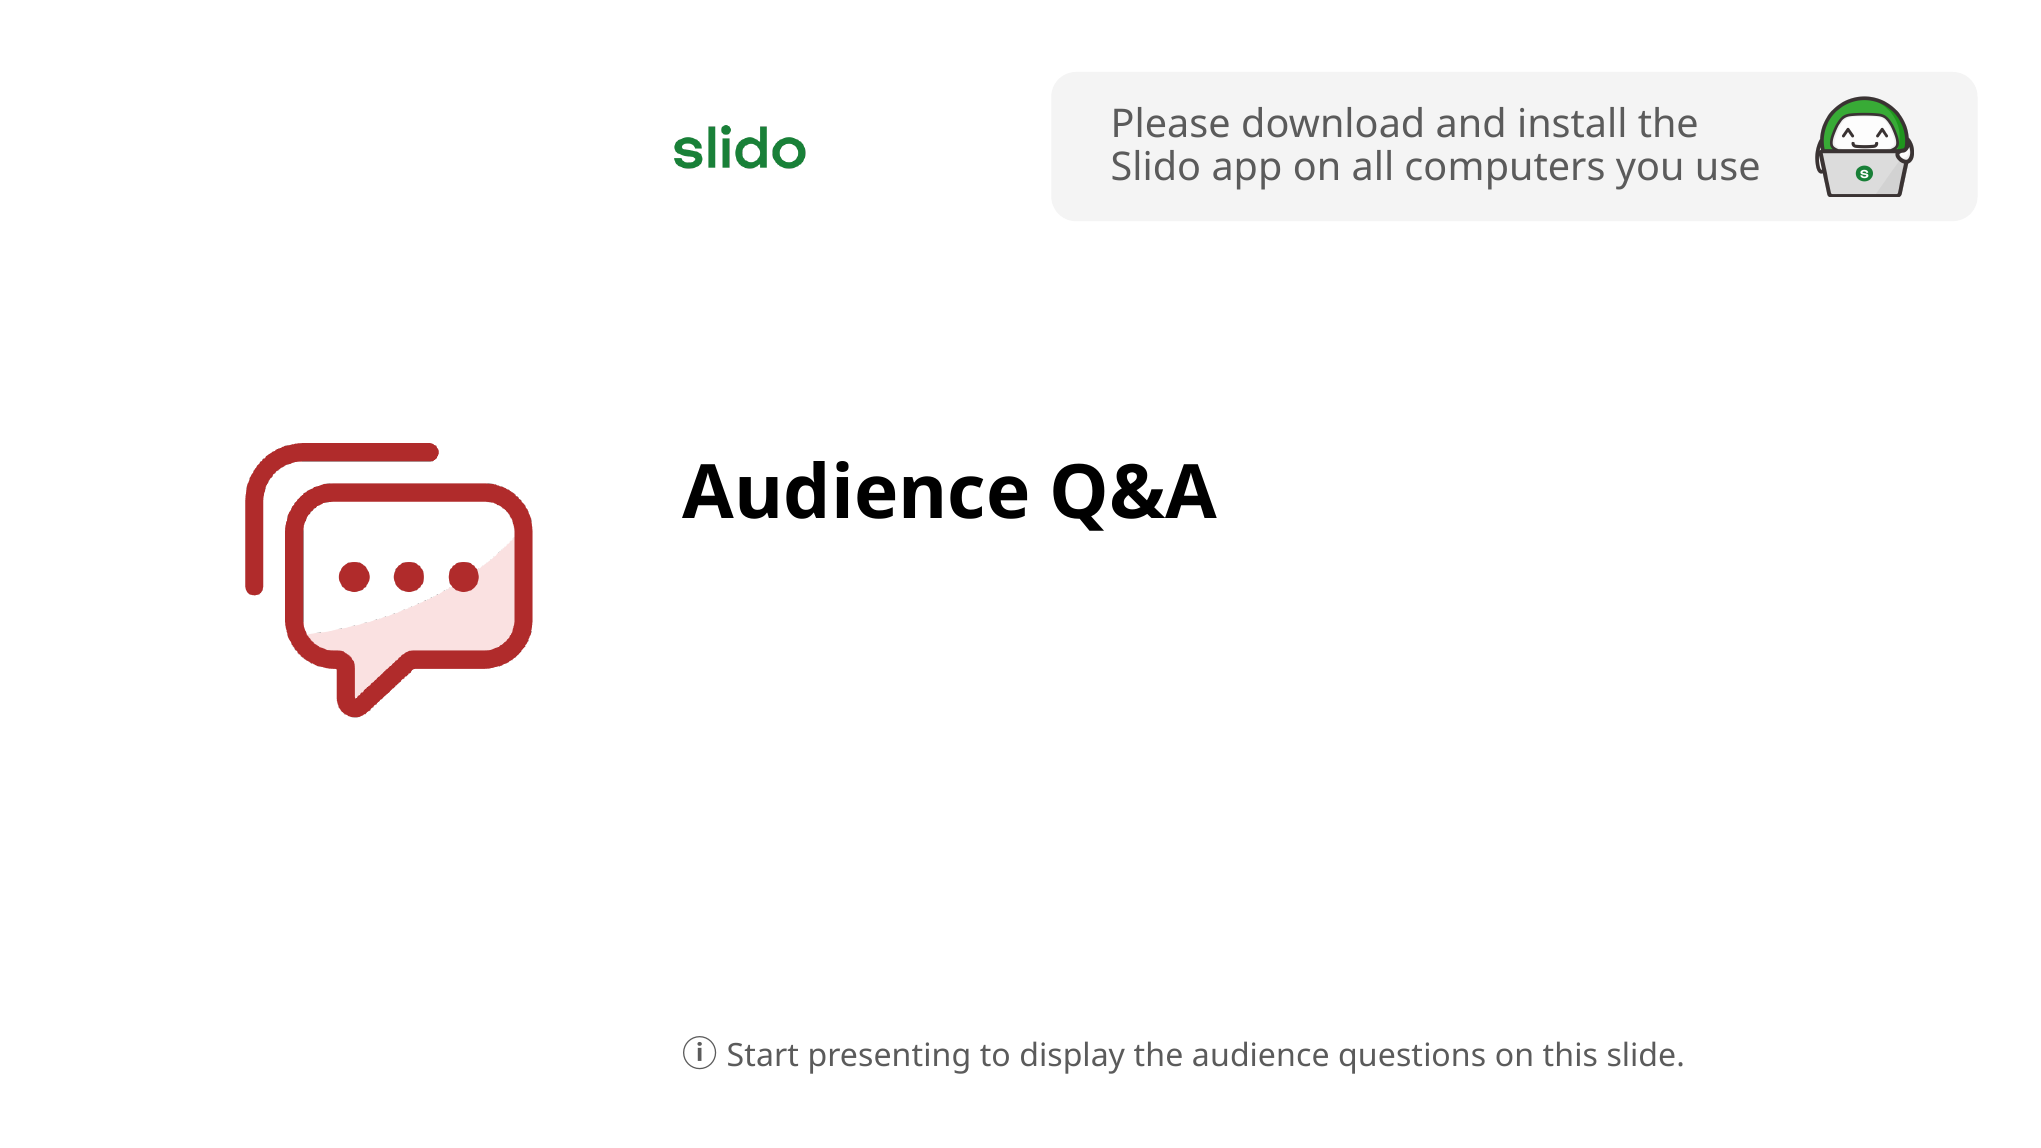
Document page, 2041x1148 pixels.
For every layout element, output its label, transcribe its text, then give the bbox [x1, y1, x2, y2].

picture [193, 379, 582, 768]
text_box ⓘ Start presenting to display the audience questions on this slide. [652, 1011, 1878, 1099]
text_box Please download and install the Slido app on all computers you use [1050, 71, 1979, 222]
text_box Audience Q&A [652, 430, 1878, 718]
picture [1813, 96, 1914, 197]
picture [652, 102, 827, 191]
